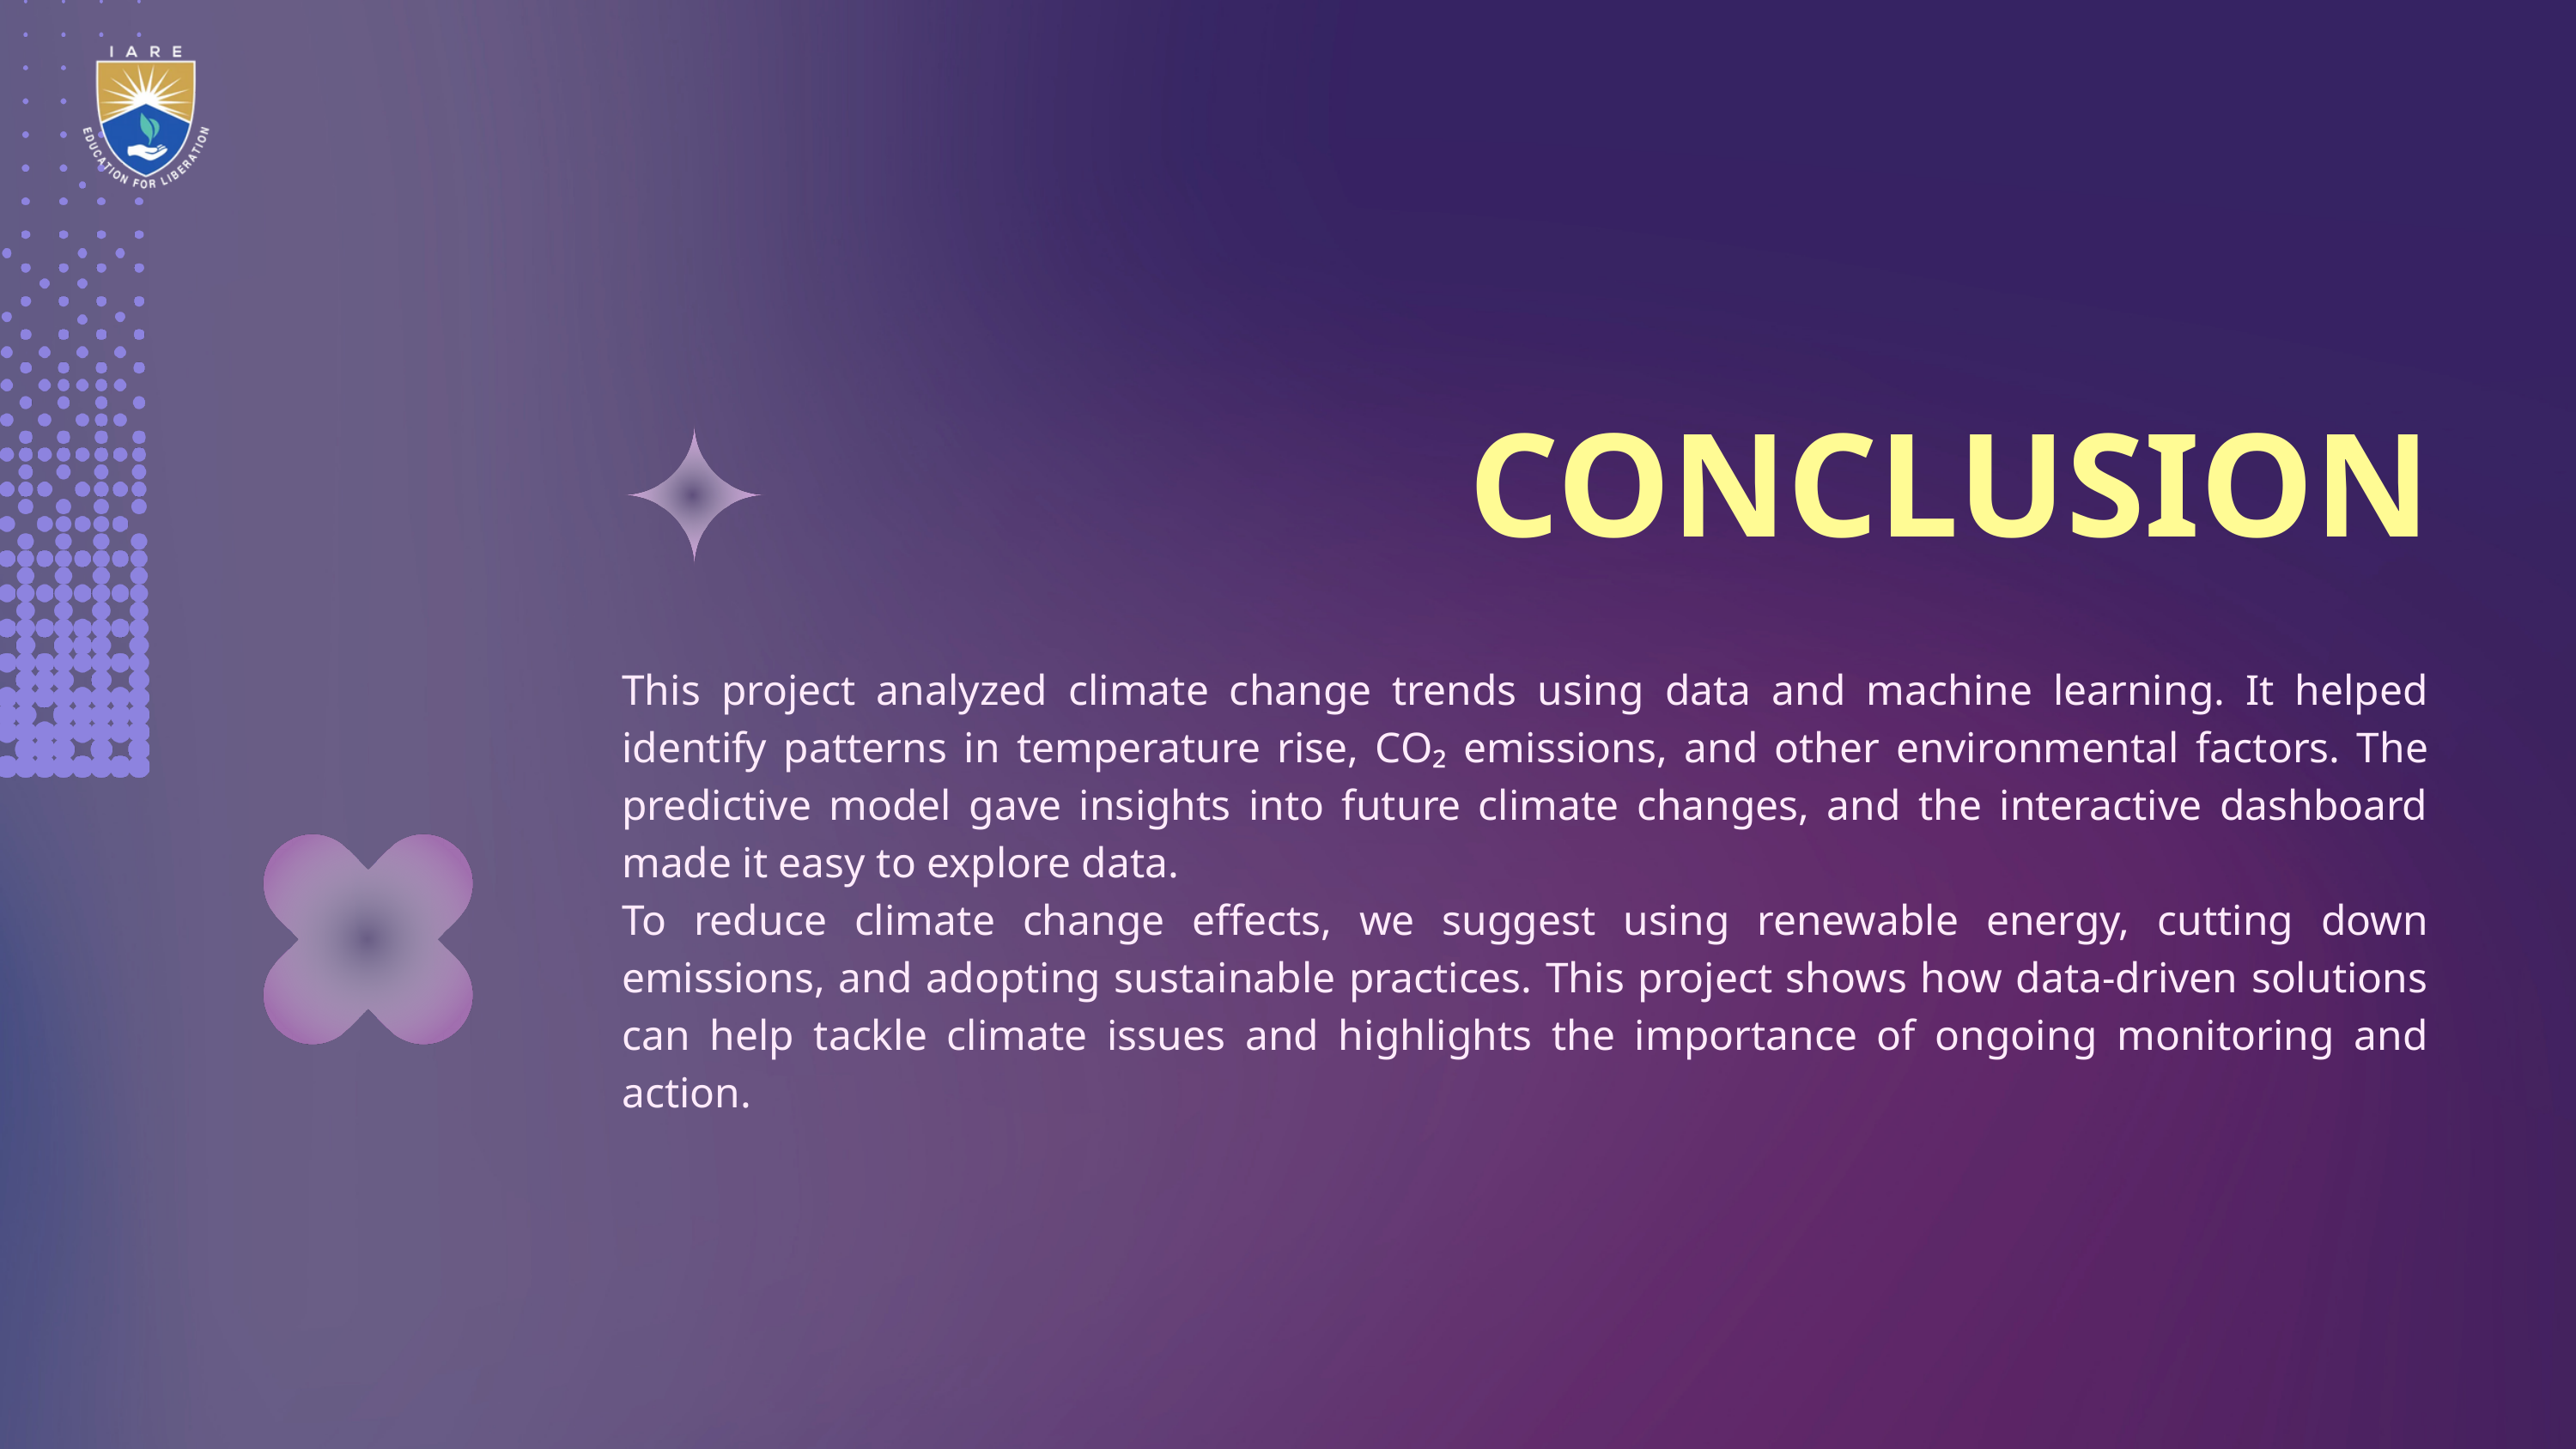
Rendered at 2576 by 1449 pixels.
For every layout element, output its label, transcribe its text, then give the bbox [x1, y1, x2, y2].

text_box [77, 24, 212, 198]
text_box CONCLUSION [1356, 365, 2432, 566]
text_box This project analyzed climate change trends using data and machine learning. It helped identify patterns in temperature rise, CO₂ emissions, and other environmental factors. The predictive model gave insights into future climate changes, and the interactive dashboard made it easy to explore data. To reduce climate change effects, we suggest using renewable energy, cutting down emissions, and adopting sustainable practices. This project shows how data-driven solutions can help tackle climate issues and highlights the importance of ongoing monitoring and action. [622, 655, 2432, 1174]
text_box [622, 422, 766, 567]
text_box [0, 0, 2576, 1449]
text_box [0, 0, 150, 778]
text_box [258, 829, 477, 1049]
